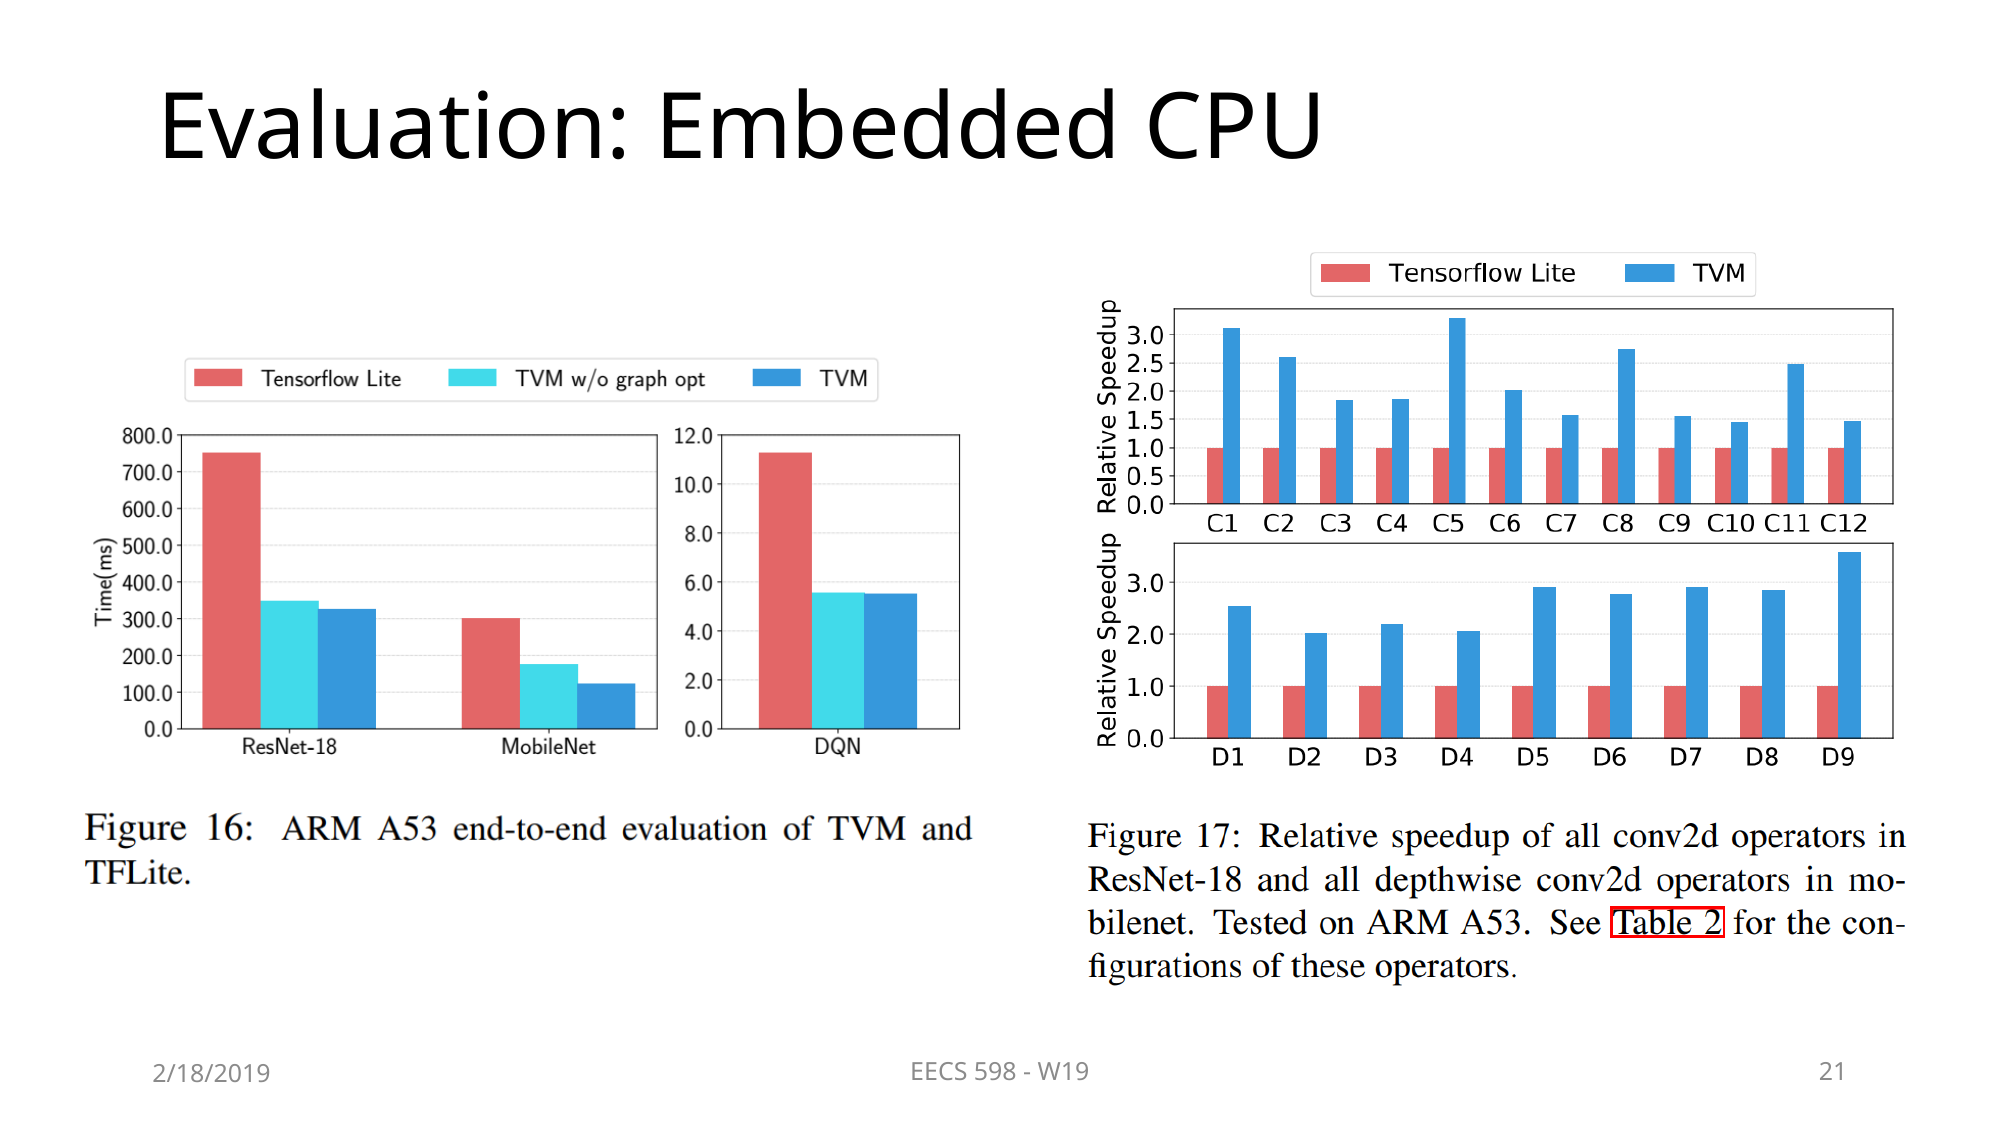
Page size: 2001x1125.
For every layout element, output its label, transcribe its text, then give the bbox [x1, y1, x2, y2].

picture [1079, 236, 1916, 992]
footer EECS 598 - W19 [662, 1042, 1338, 1103]
title Evaluation: Embedded CPU [137, 59, 1863, 225]
slide_number 21 [1412, 1042, 1863, 1103]
picture [84, 332, 1009, 895]
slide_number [137, 1042, 588, 1103]
